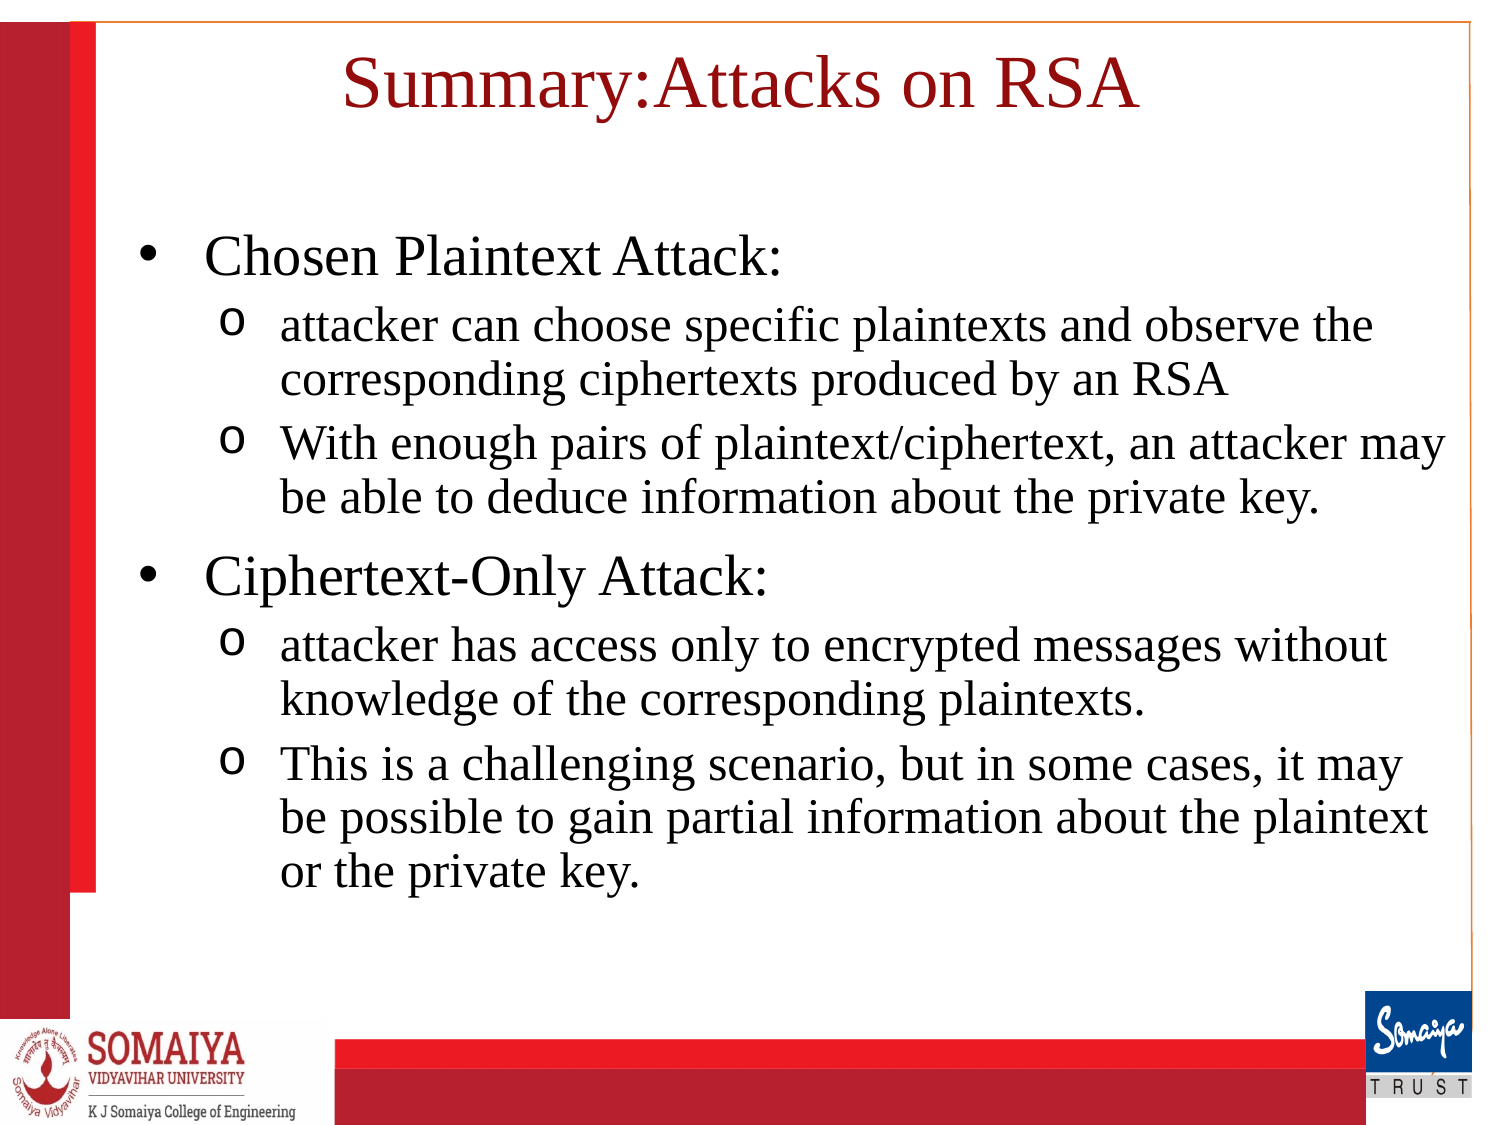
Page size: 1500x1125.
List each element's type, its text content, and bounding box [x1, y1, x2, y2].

picture [335, 1040, 1365, 1125]
picture [0, 22, 327, 1125]
picture [1365, 991, 1472, 1098]
list Chosen Plaintext Attack: attacker can choose specific plaintexts and observe the corresponding ciphertexts produced by an RSA With enough pairs of plaintext/ciphertext, an attacker may be able to deduce information about the private key. Ciphertext-Only Attack: attacker has access only to encrypted messages without knowledge of the corresponding plaintexts. This is a challenging scenario, but in some cases, it may be possible to gain partial information about the plaintext or the private key. [114, 217, 1465, 960]
title Summary:Attacks on RSA [134, 35, 1349, 179]
